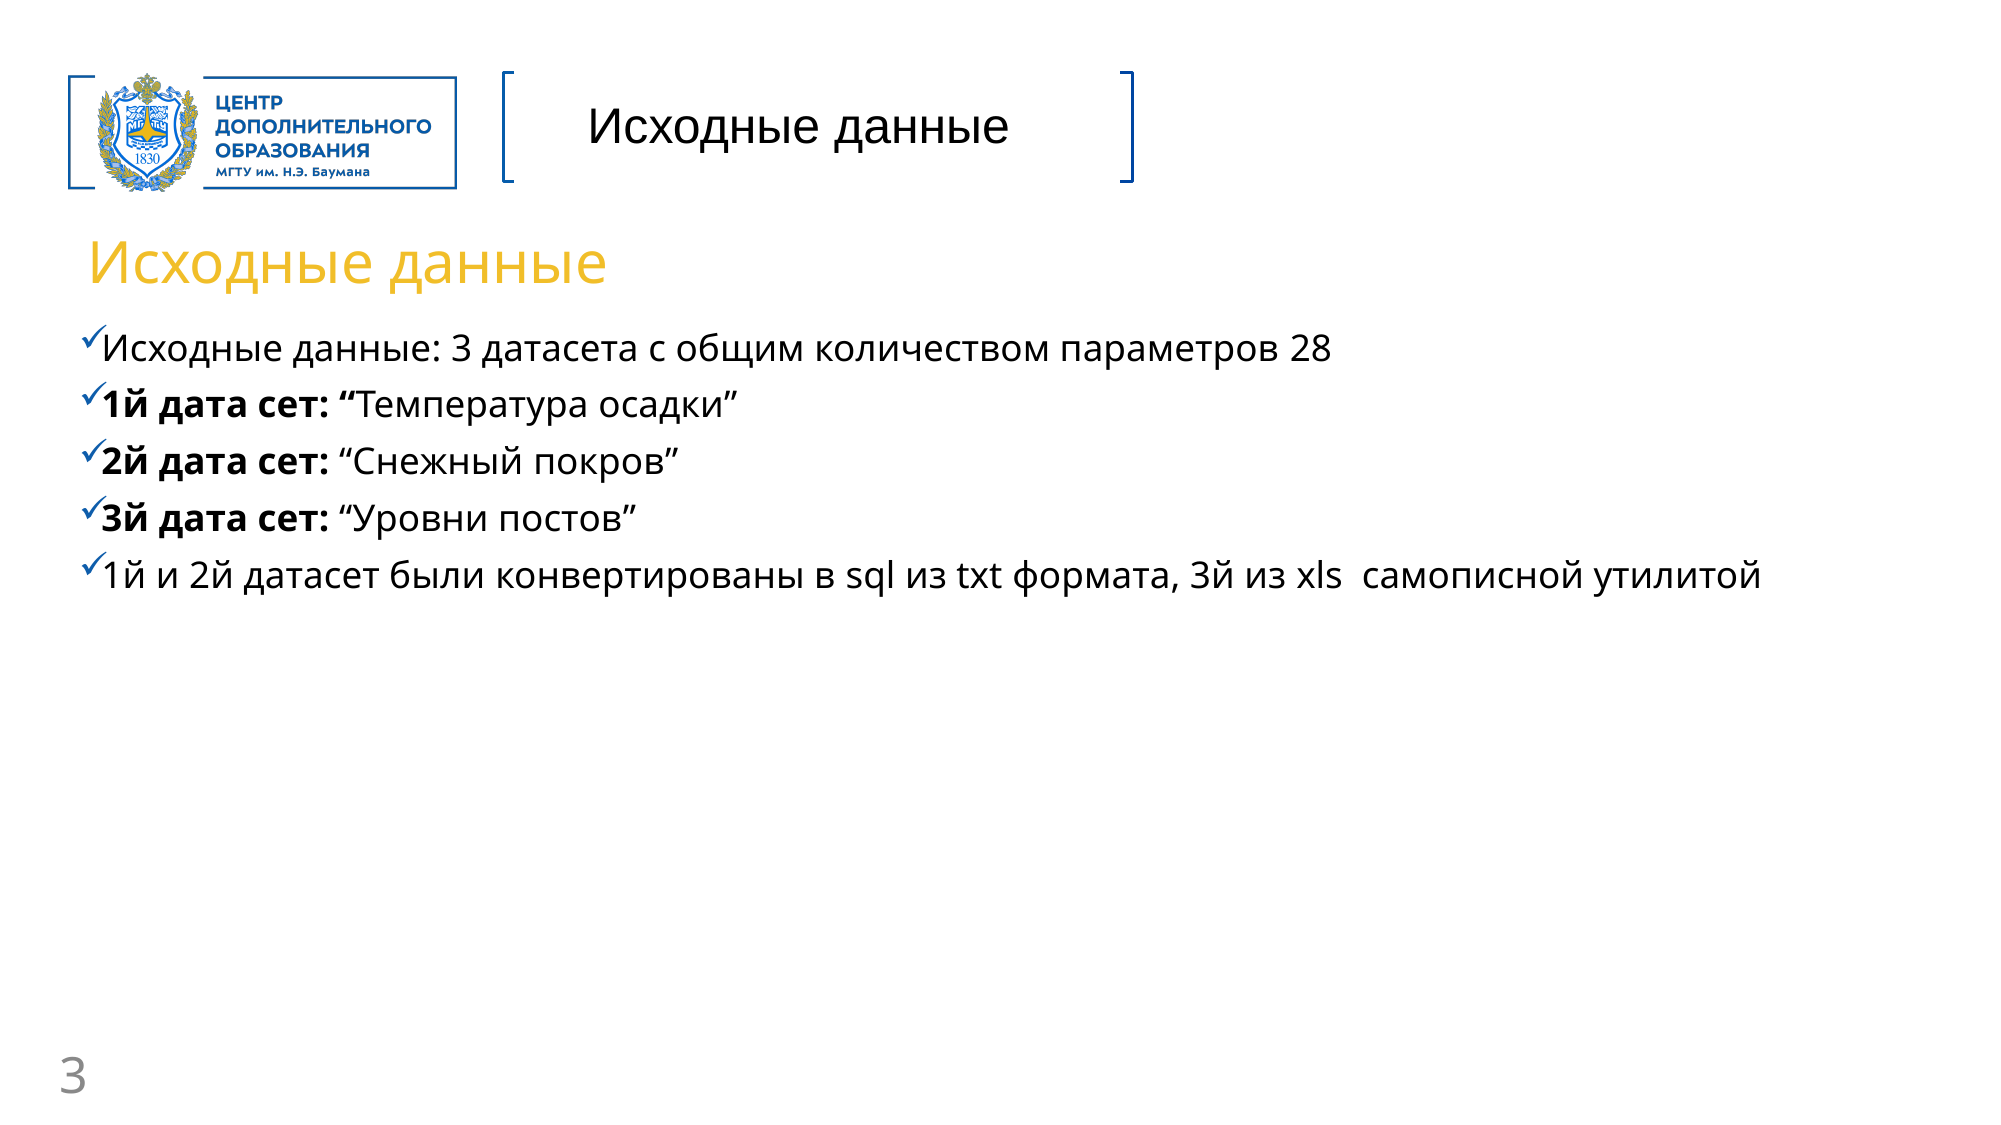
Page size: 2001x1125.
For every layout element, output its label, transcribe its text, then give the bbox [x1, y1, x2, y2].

picture [68, 73, 457, 192]
list Исходные данные: 3 датасета с общим количеством параметров 28 1й дата сет: “Температура осадки” 2й дата сет: “Снежный покров” 3й дата сет: “Уровни постов” 1й и 2й датасет были конвертированы в sql из txt формата, 3й из xls самописной утилитой [63, 317, 1926, 608]
list Исходные данные [34, 218, 1897, 318]
slide_number 3 [44, 1055, 139, 1101]
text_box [491, 72, 1134, 201]
